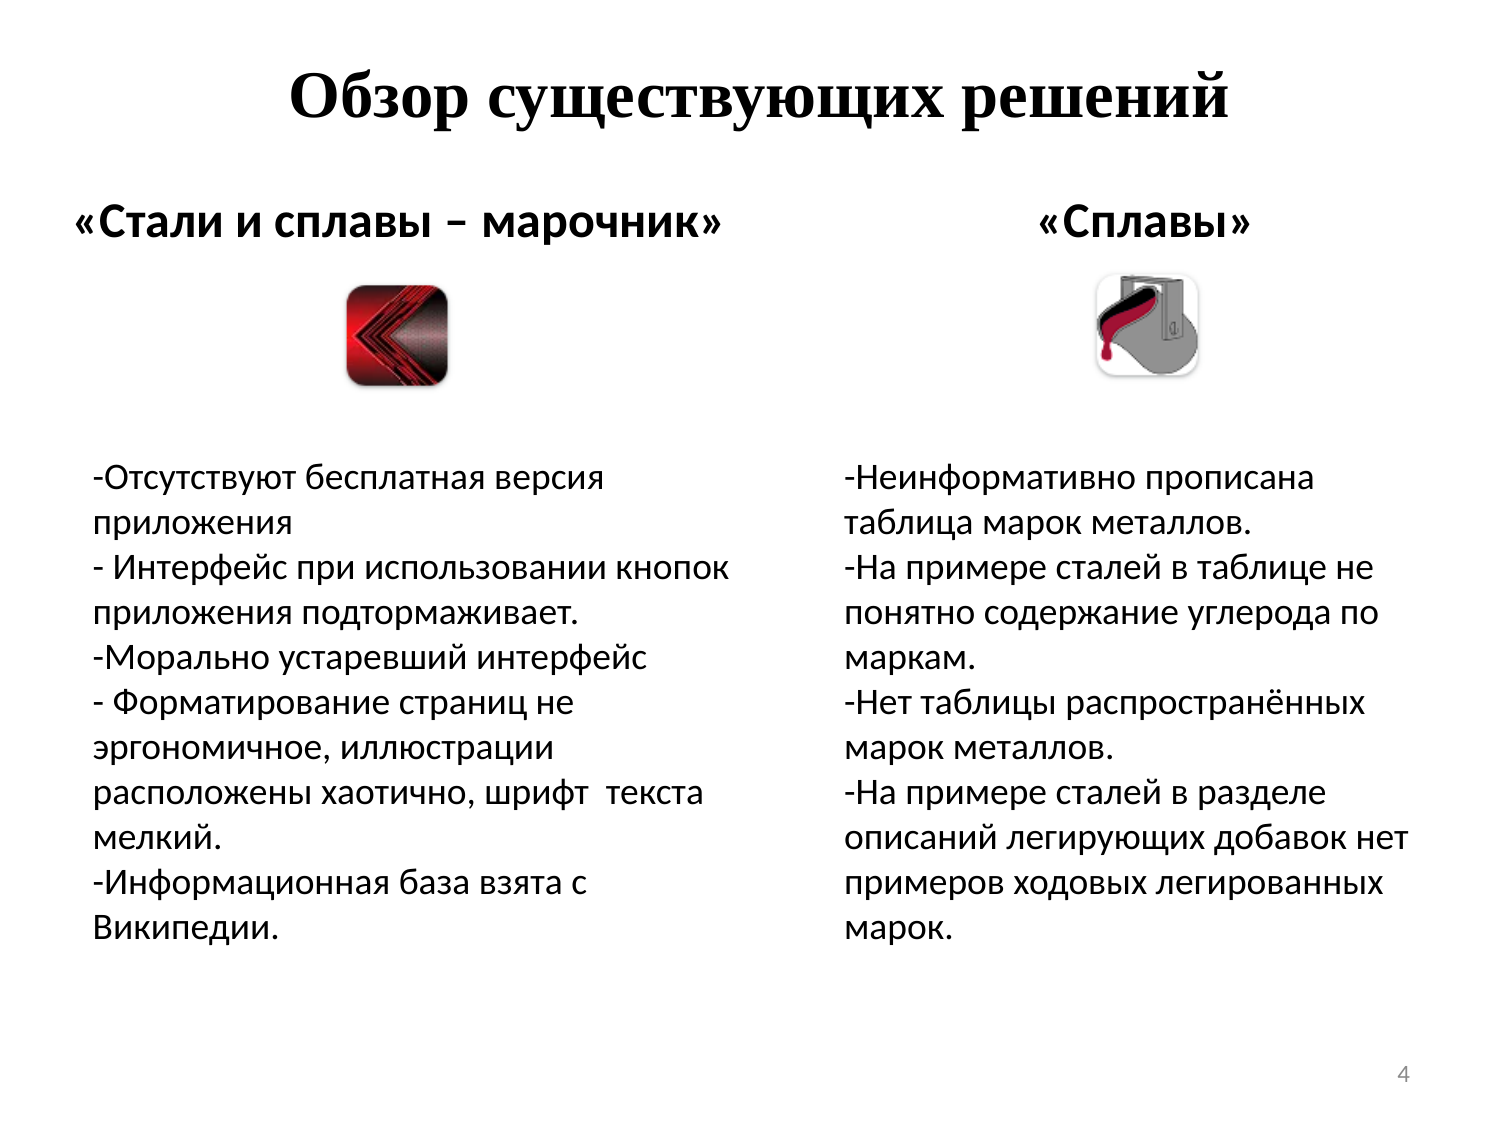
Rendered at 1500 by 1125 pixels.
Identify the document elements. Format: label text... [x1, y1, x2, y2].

picture [335, 272, 462, 397]
text_box «Стали и сплавы – марочник» [46, 179, 742, 255]
text_box -Отсутствуют бесплатная версия приложения - Интерфейс при использовании кнопок приложения подтормаживает. -Морально устаревший интерфейс - Форматирование страниц не эргономичное, иллюстрации расположены хаотично, шрифт текста мелкий. -Информационная база взята с Википедии. [77, 444, 749, 955]
slide_number 4 [1074, 1042, 1425, 1103]
text_box -Неинформативно прописана таблица марок металлов. -На примере сталей в таблице не понятно содержание углерода по маркам. -Нет таблицы распространённых марок металлов. -На примере сталей в разделе описаний легирующих добавок нет примеров ходовых легированных марок. [829, 444, 1464, 955]
picture [1080, 266, 1213, 388]
text_box «Сплавы» [1022, 179, 1271, 255]
text_box Обзор существующих решений [273, 43, 1246, 138]
